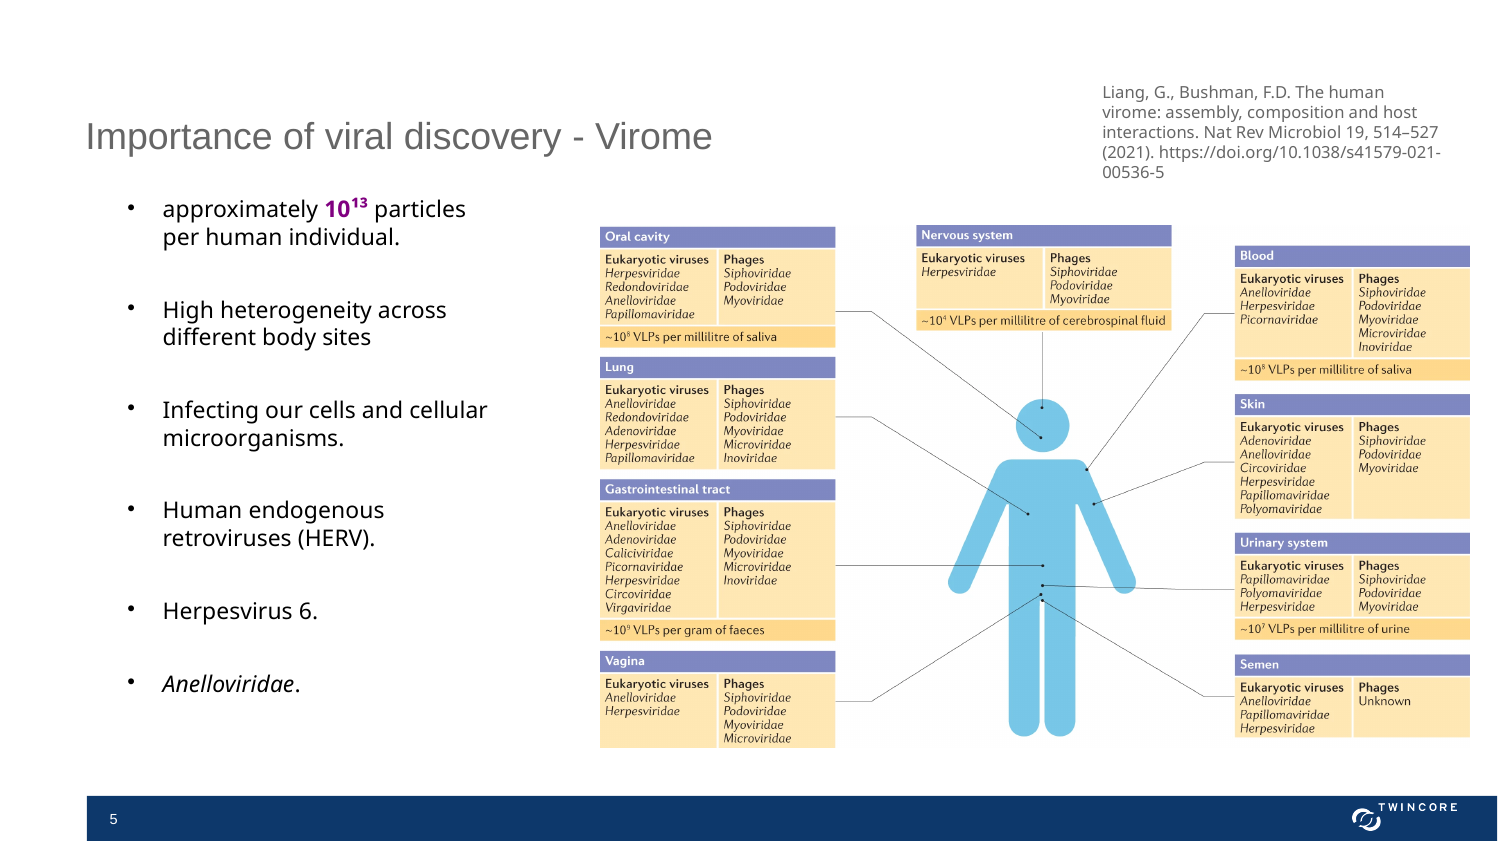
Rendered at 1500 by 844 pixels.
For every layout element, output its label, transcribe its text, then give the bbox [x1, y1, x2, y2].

text_box Liang, G., Bushman, F.D. The human virome: assembly, composition and host interactions. Nat Rev Microbiol 19, 514–527 (2021). https://doi.org/10.1038/s41579-021-00536-5 [1087, 74, 1461, 203]
text_box approximately 10¹³ particles per human individual. High heterogeneity across different body sites Infecting our cells and cellular microorganisms. Human endogenous retroviruses (HERV). Herpesvirus 6. Anelloviridae. [112, 187, 523, 561]
picture [599, 224, 1470, 749]
picture [1352, 803, 1457, 831]
